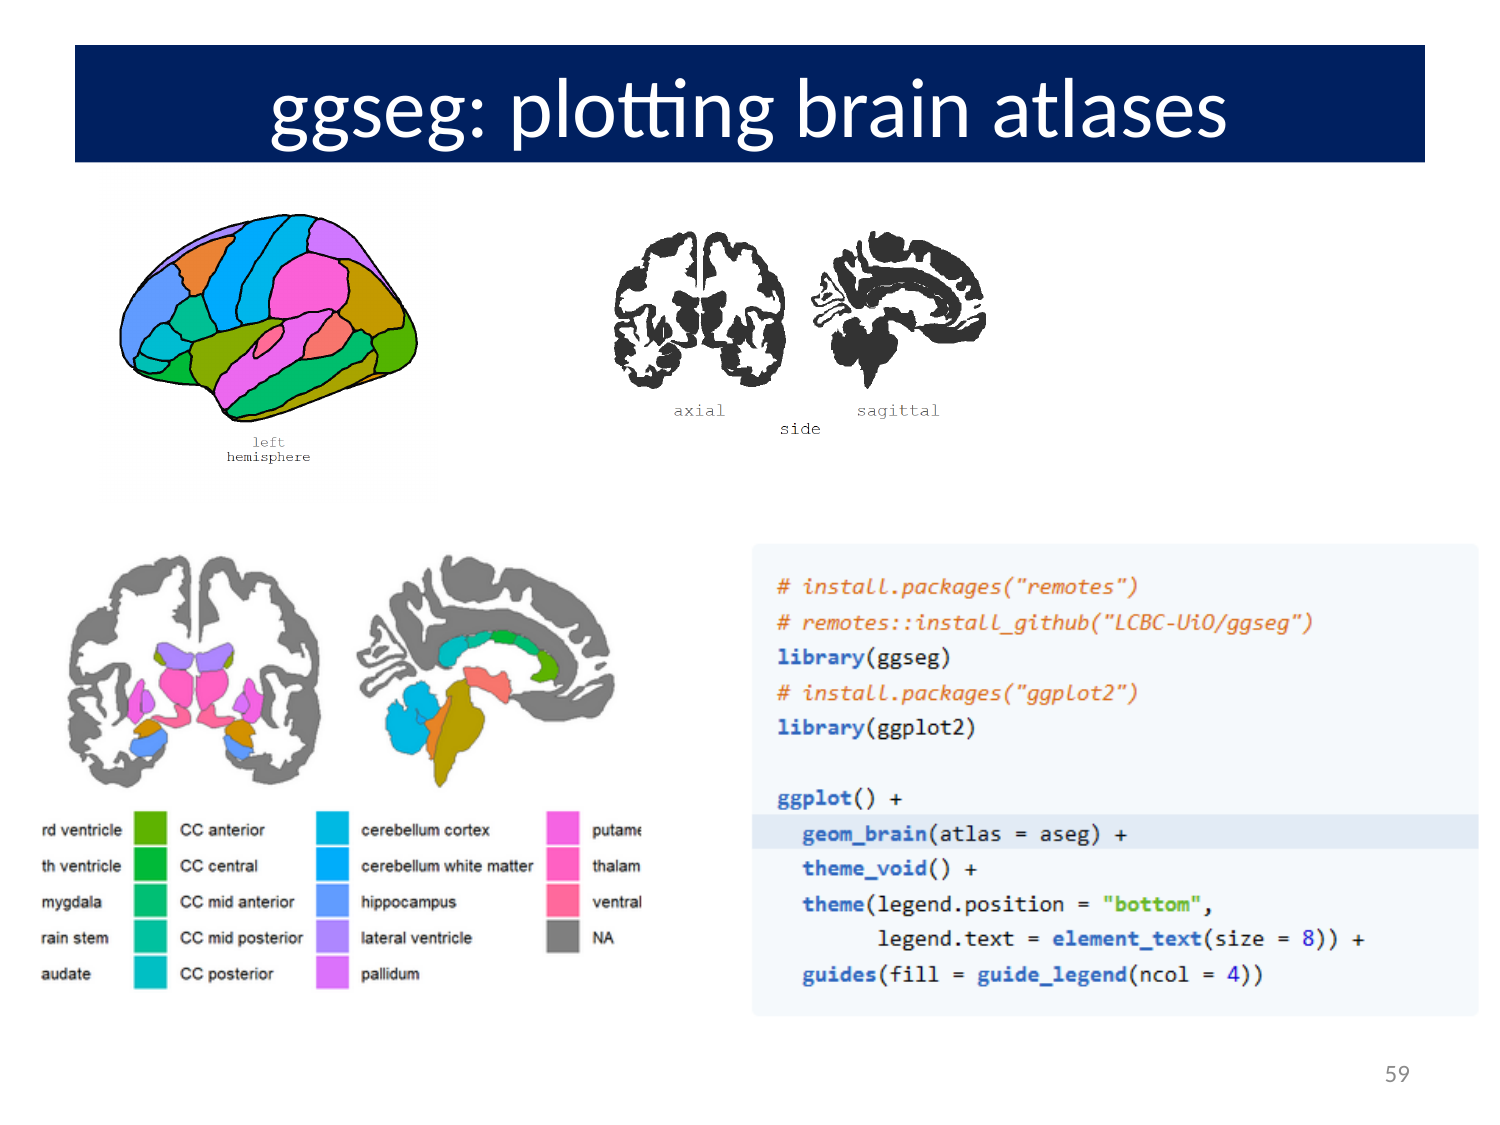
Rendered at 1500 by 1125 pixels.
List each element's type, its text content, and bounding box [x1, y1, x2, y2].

picture [17, 117, 1483, 1043]
picture [99, 164, 438, 503]
slide_number 59 [1074, 1051, 1425, 1103]
title ggseg: plotting brain atlases [75, 45, 1425, 163]
